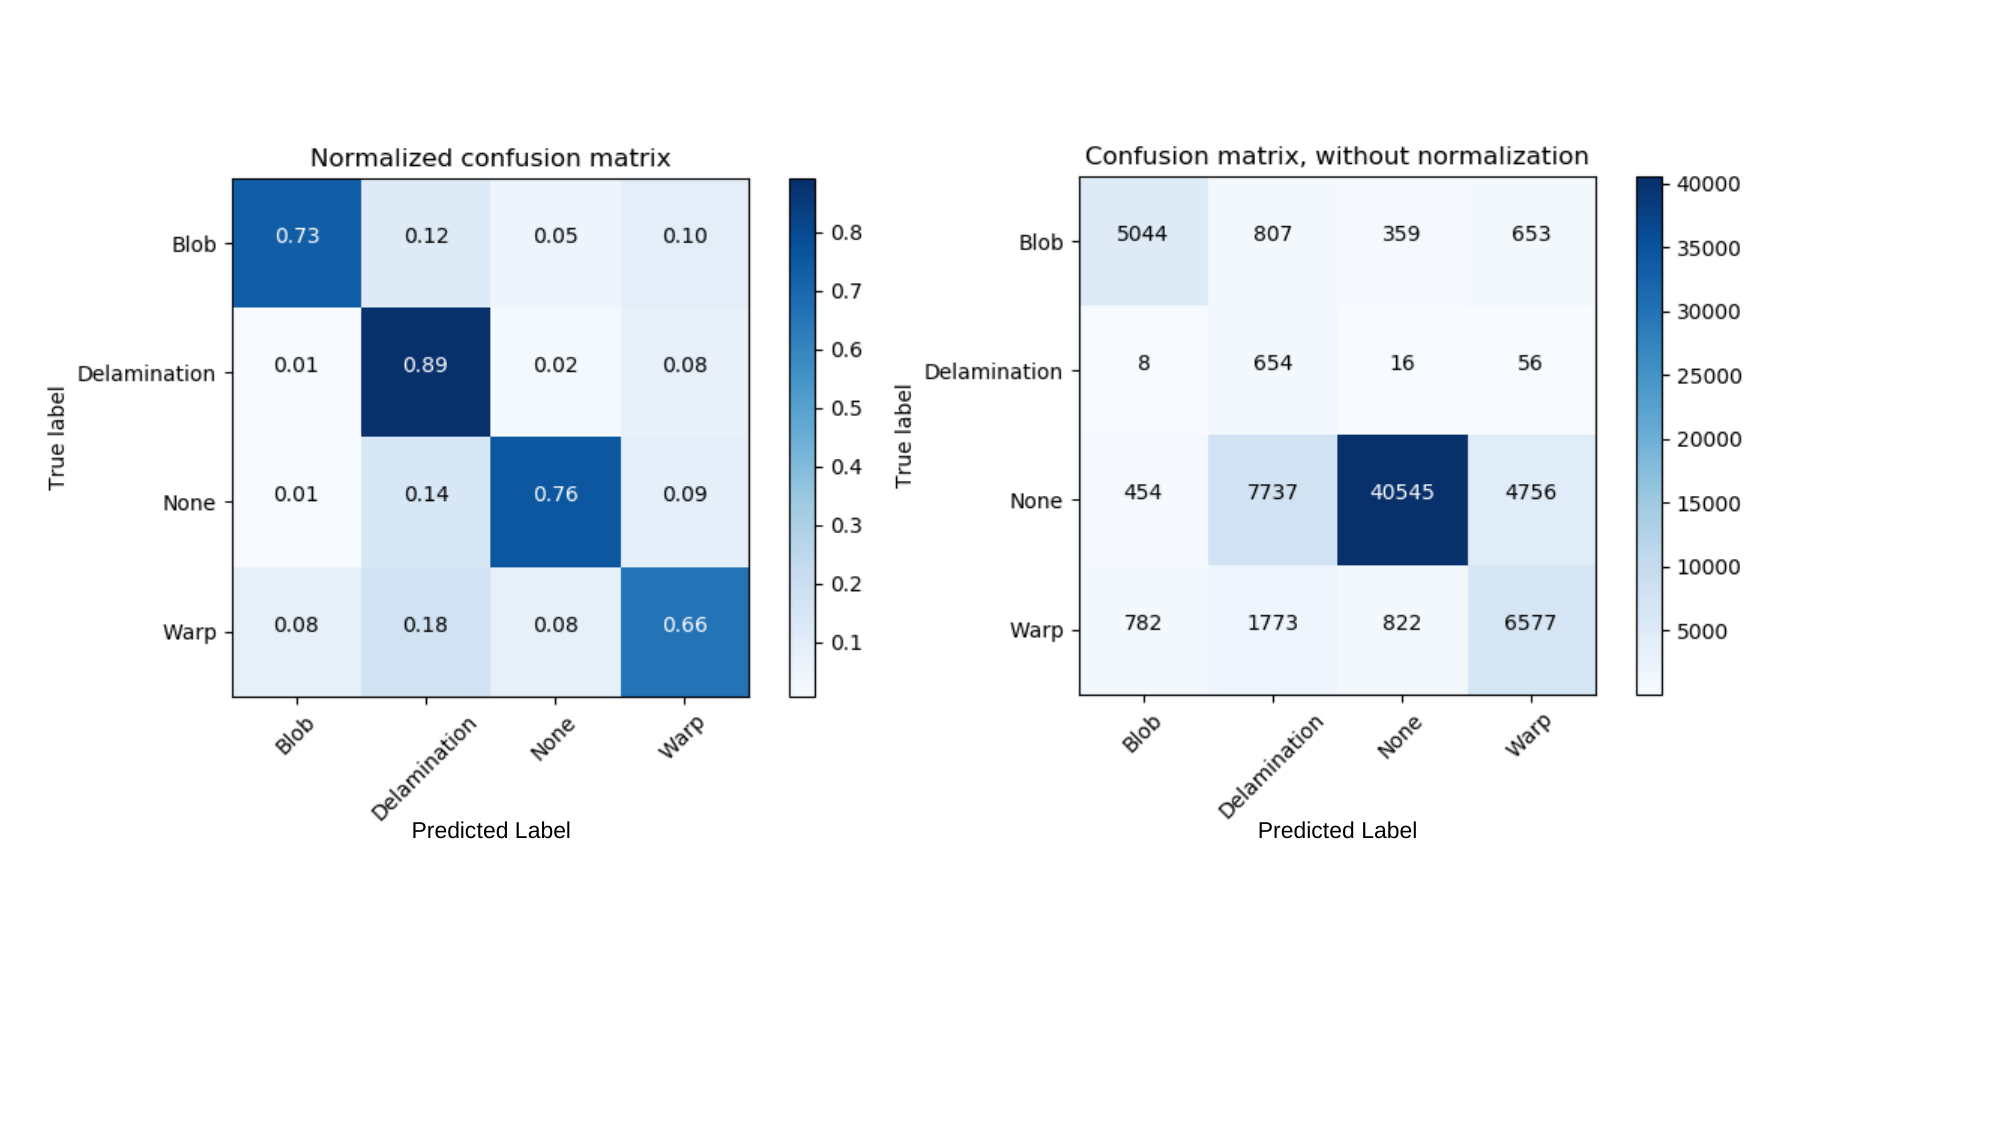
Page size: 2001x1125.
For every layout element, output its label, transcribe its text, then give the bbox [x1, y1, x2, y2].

text_box Predicted Label [1243, 822, 1433, 851]
picture [890, 142, 1746, 822]
picture [44, 141, 873, 827]
text_box Predicted Label [396, 827, 587, 851]
